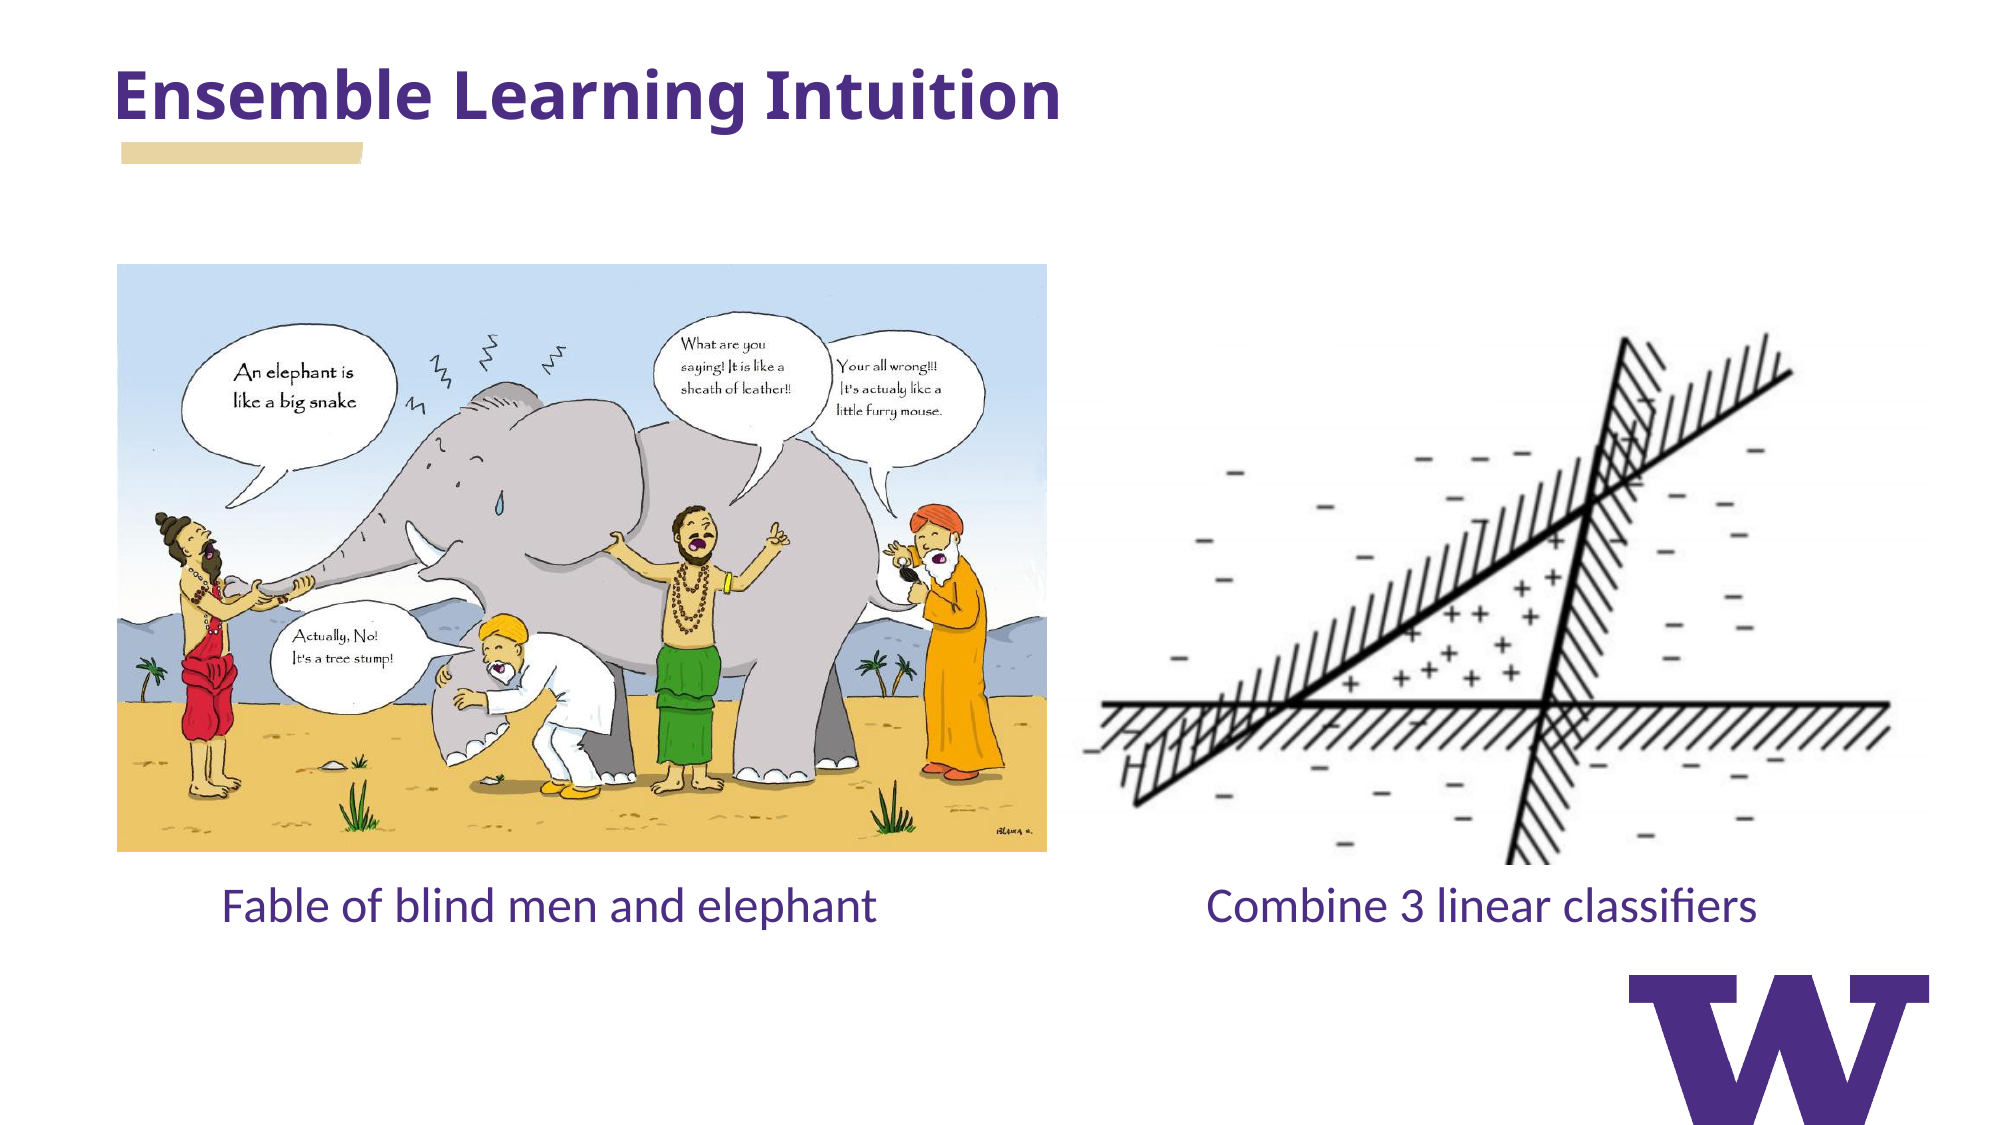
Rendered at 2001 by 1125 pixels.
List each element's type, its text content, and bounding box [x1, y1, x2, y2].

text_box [116, 264, 1046, 941]
picture [1629, 975, 1930, 1125]
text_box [1047, 264, 1929, 941]
title Ensemble Learning Intuition [97, 17, 1891, 141]
